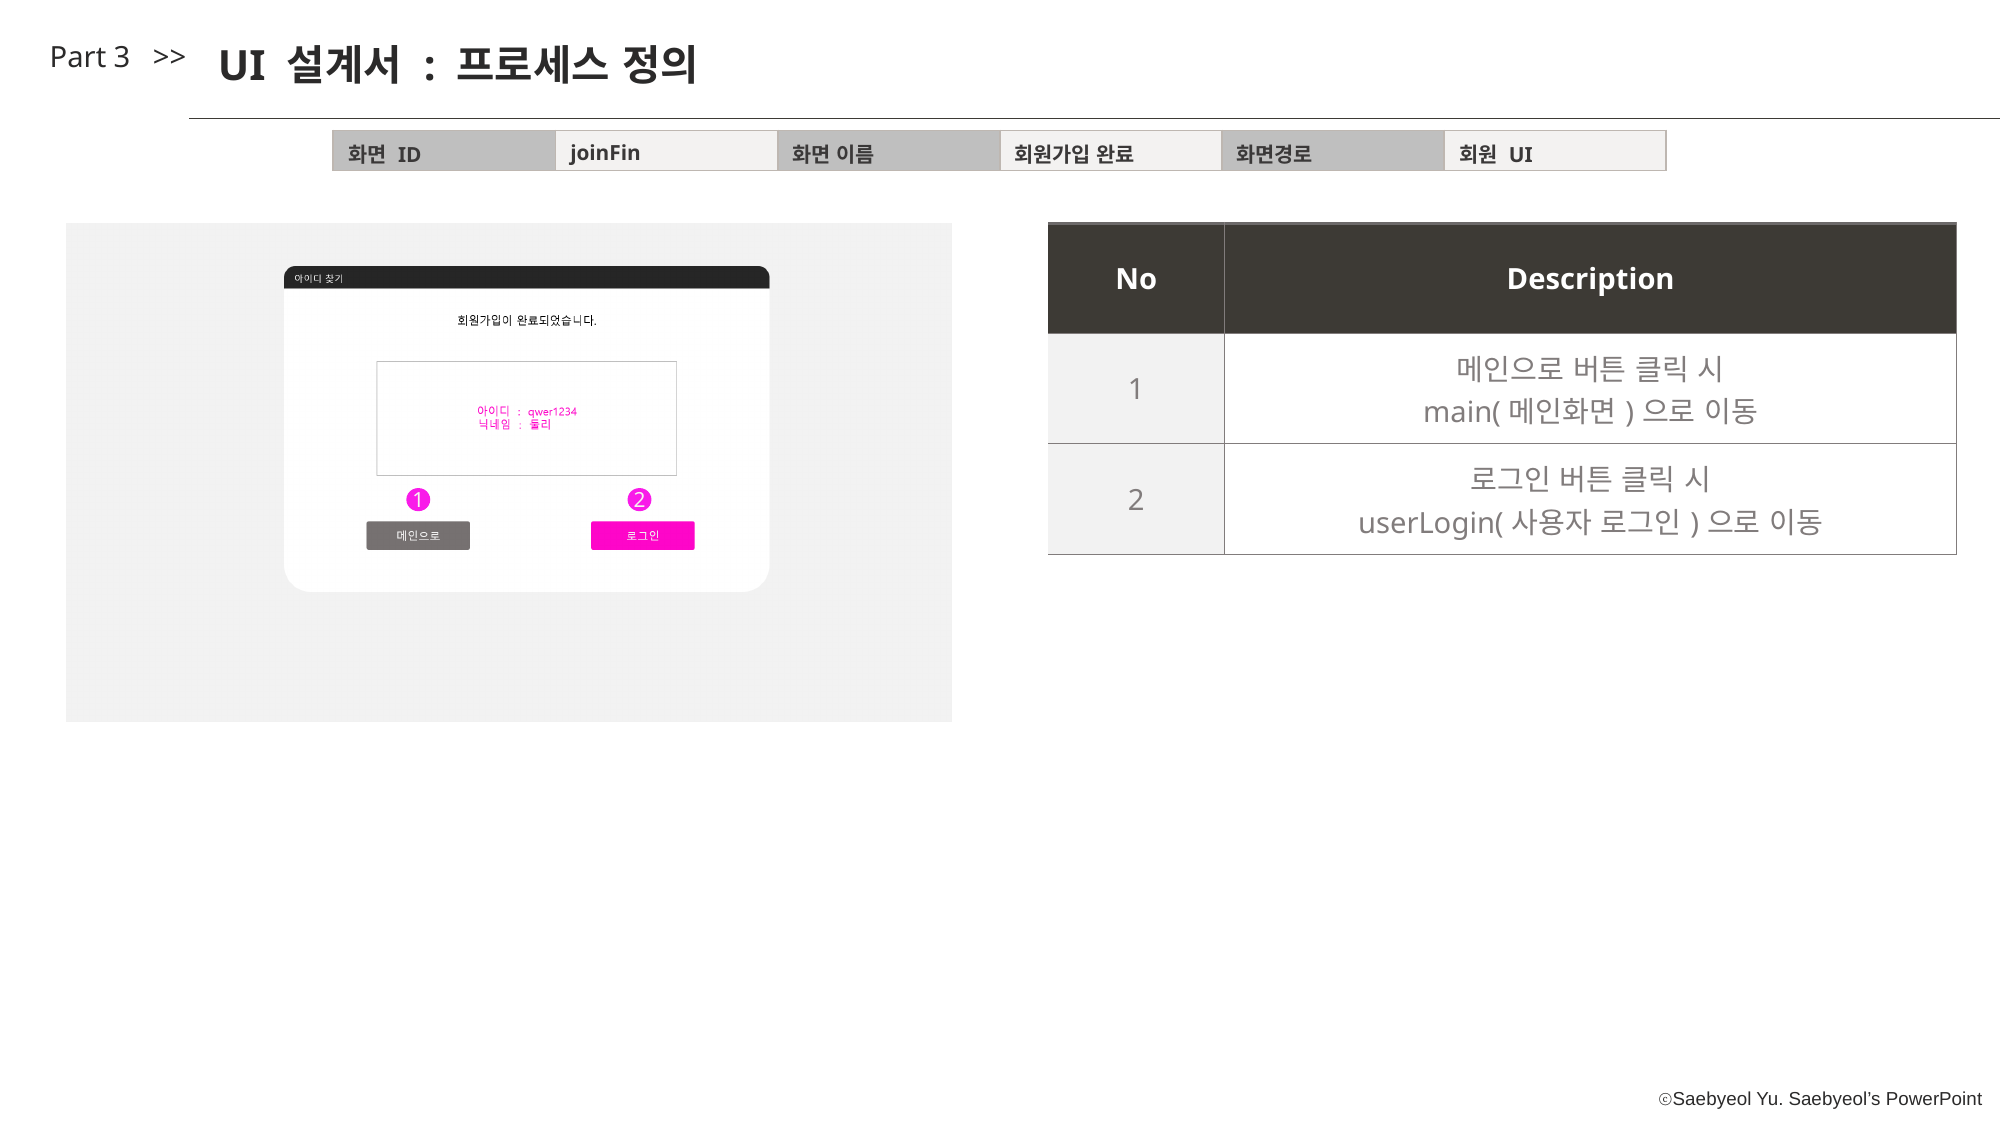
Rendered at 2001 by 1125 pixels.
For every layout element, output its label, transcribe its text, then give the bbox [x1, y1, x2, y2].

table_header 화면 이름 [779, 131, 999, 170]
table_header 회원 UI [1445, 131, 1665, 170]
table_header 화면경로 [1223, 131, 1443, 170]
table_cell 메인으로 버튼 클릭 시 main(메인화면)으로 이동 [1225, 334, 1956, 443]
text_box UI 설계서 : 프로세스 정의 [203, 31, 714, 97]
table_header No [1048, 225, 1224, 333]
table_header joinFin [556, 131, 777, 170]
table_header 회원가입 완료 [1001, 131, 1221, 170]
table_cell 1 [1048, 334, 1224, 443]
table_cell 로그인 버튼 클릭 시 userLogin(사용자 로그인)으로 이동 [1225, 444, 1956, 554]
table_header Description [1225, 225, 1956, 333]
text_box Part 3 >> [34, 30, 202, 81]
table_cell 2 [1048, 444, 1224, 554]
table_header 화면 ID [334, 131, 555, 170]
picture [65, 223, 952, 722]
